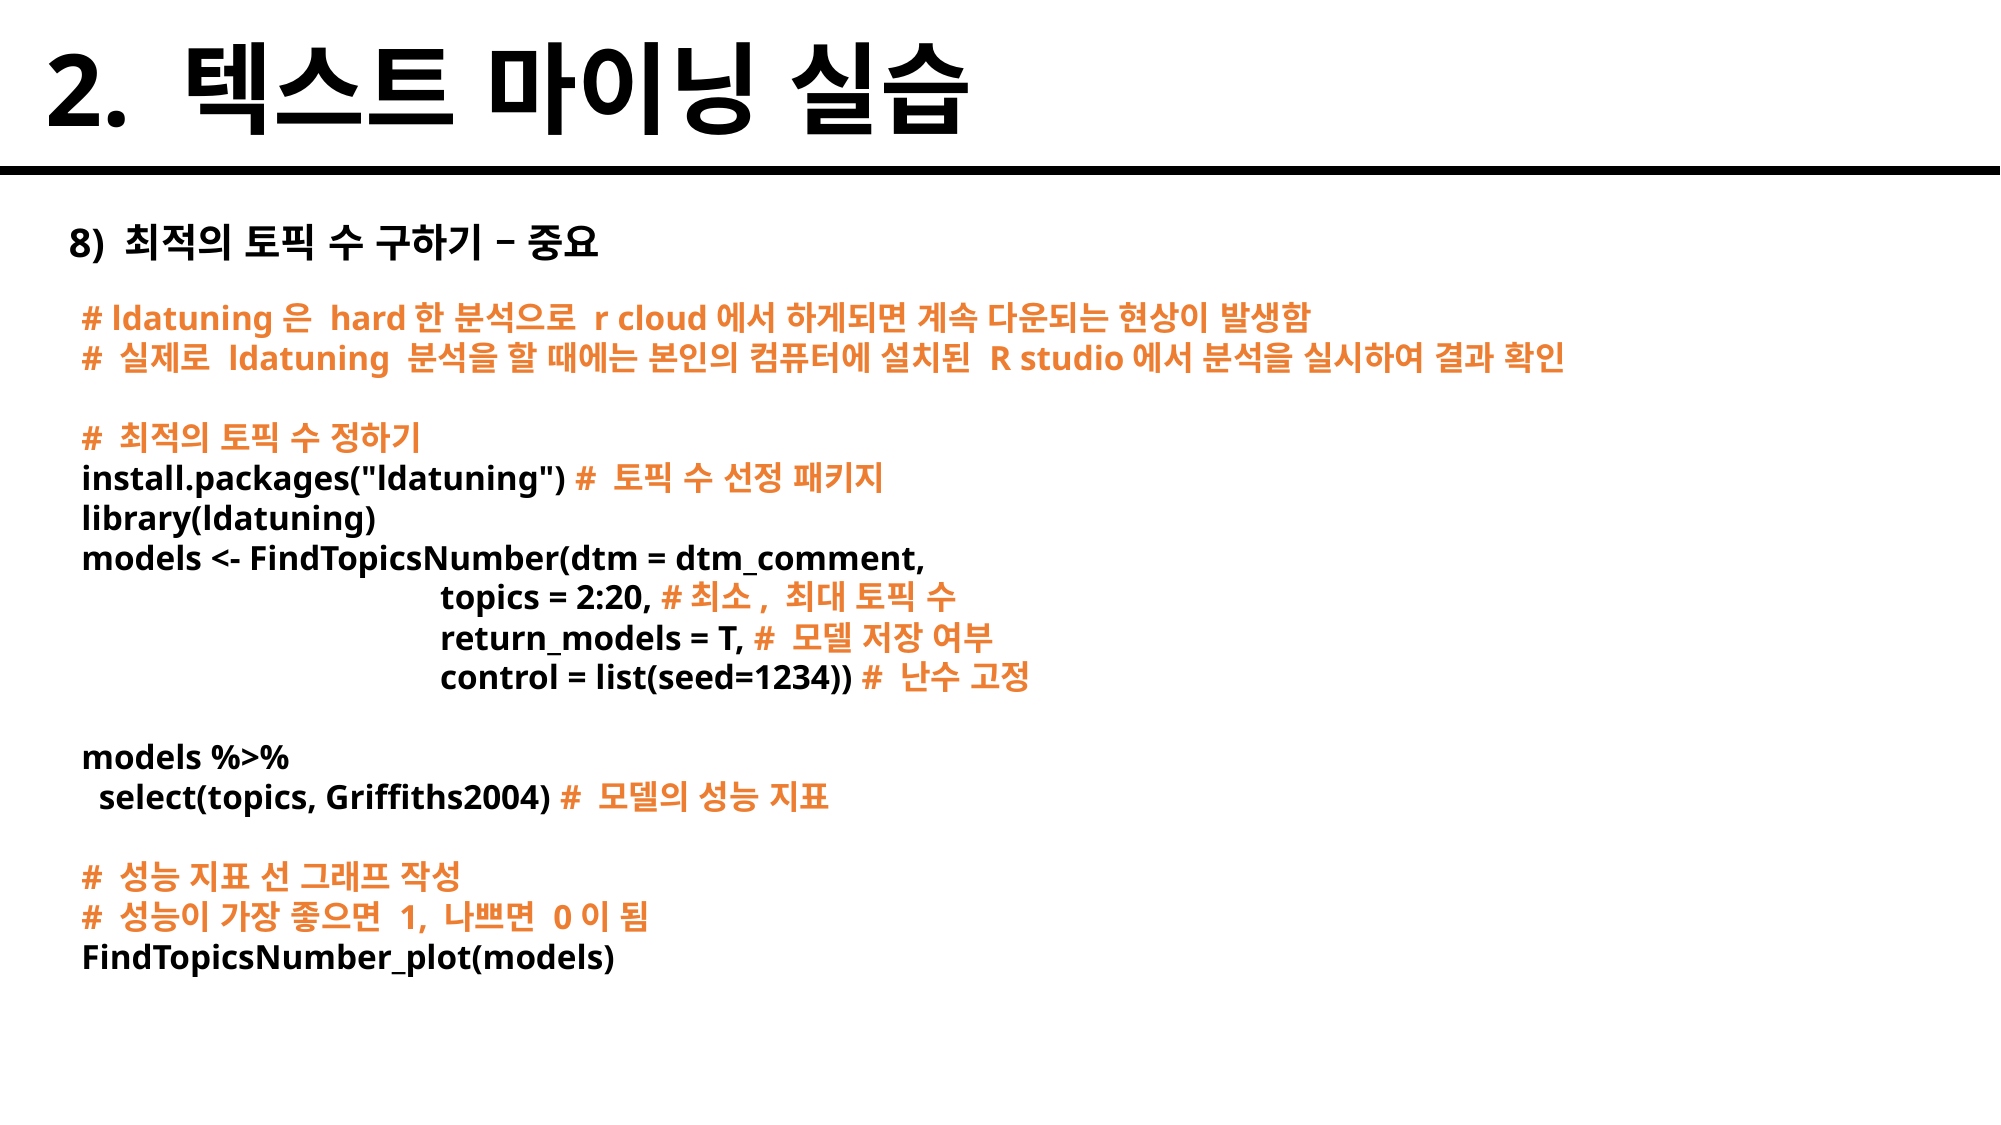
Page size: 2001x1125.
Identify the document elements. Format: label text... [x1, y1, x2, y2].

text_box # ldatuning은 hard한 분석으로 r cloud에서 하게되면 계속 다운되는 현상이 발생함 # 실제로 ldatuning 분석을 할 때에는 본인의 컴퓨터에 설치된 R studio에서 분석을 실시하여 결과 확인 # 최적의 토픽 수 정하기 install.packages("ldatuning") # 토픽 수 선정 패키지 library(ldatuning) models <- FindTopicsNumber(dtm = dtm_comment, topics = 2:20, #최소, 최대 토픽 수 return_models = T, # 모델 저장 여부 control = list(seed=1234)) # 난수 고정 models %>% select(topics, Griffiths2004) # 모델의 성능 지표 # 성능 지표 선 그래프 작성 # 성능이 가장 좋으면 1, 나쁘면 0이 됨 FindTopicsNumber_plot(models) [66, 289, 1823, 984]
text_box 8) 최적의 토픽 수 구하기 – 중요 [54, 186, 1903, 273]
text_box 2. 텍스트 마이닝 실습 [30, 19, 1823, 155]
